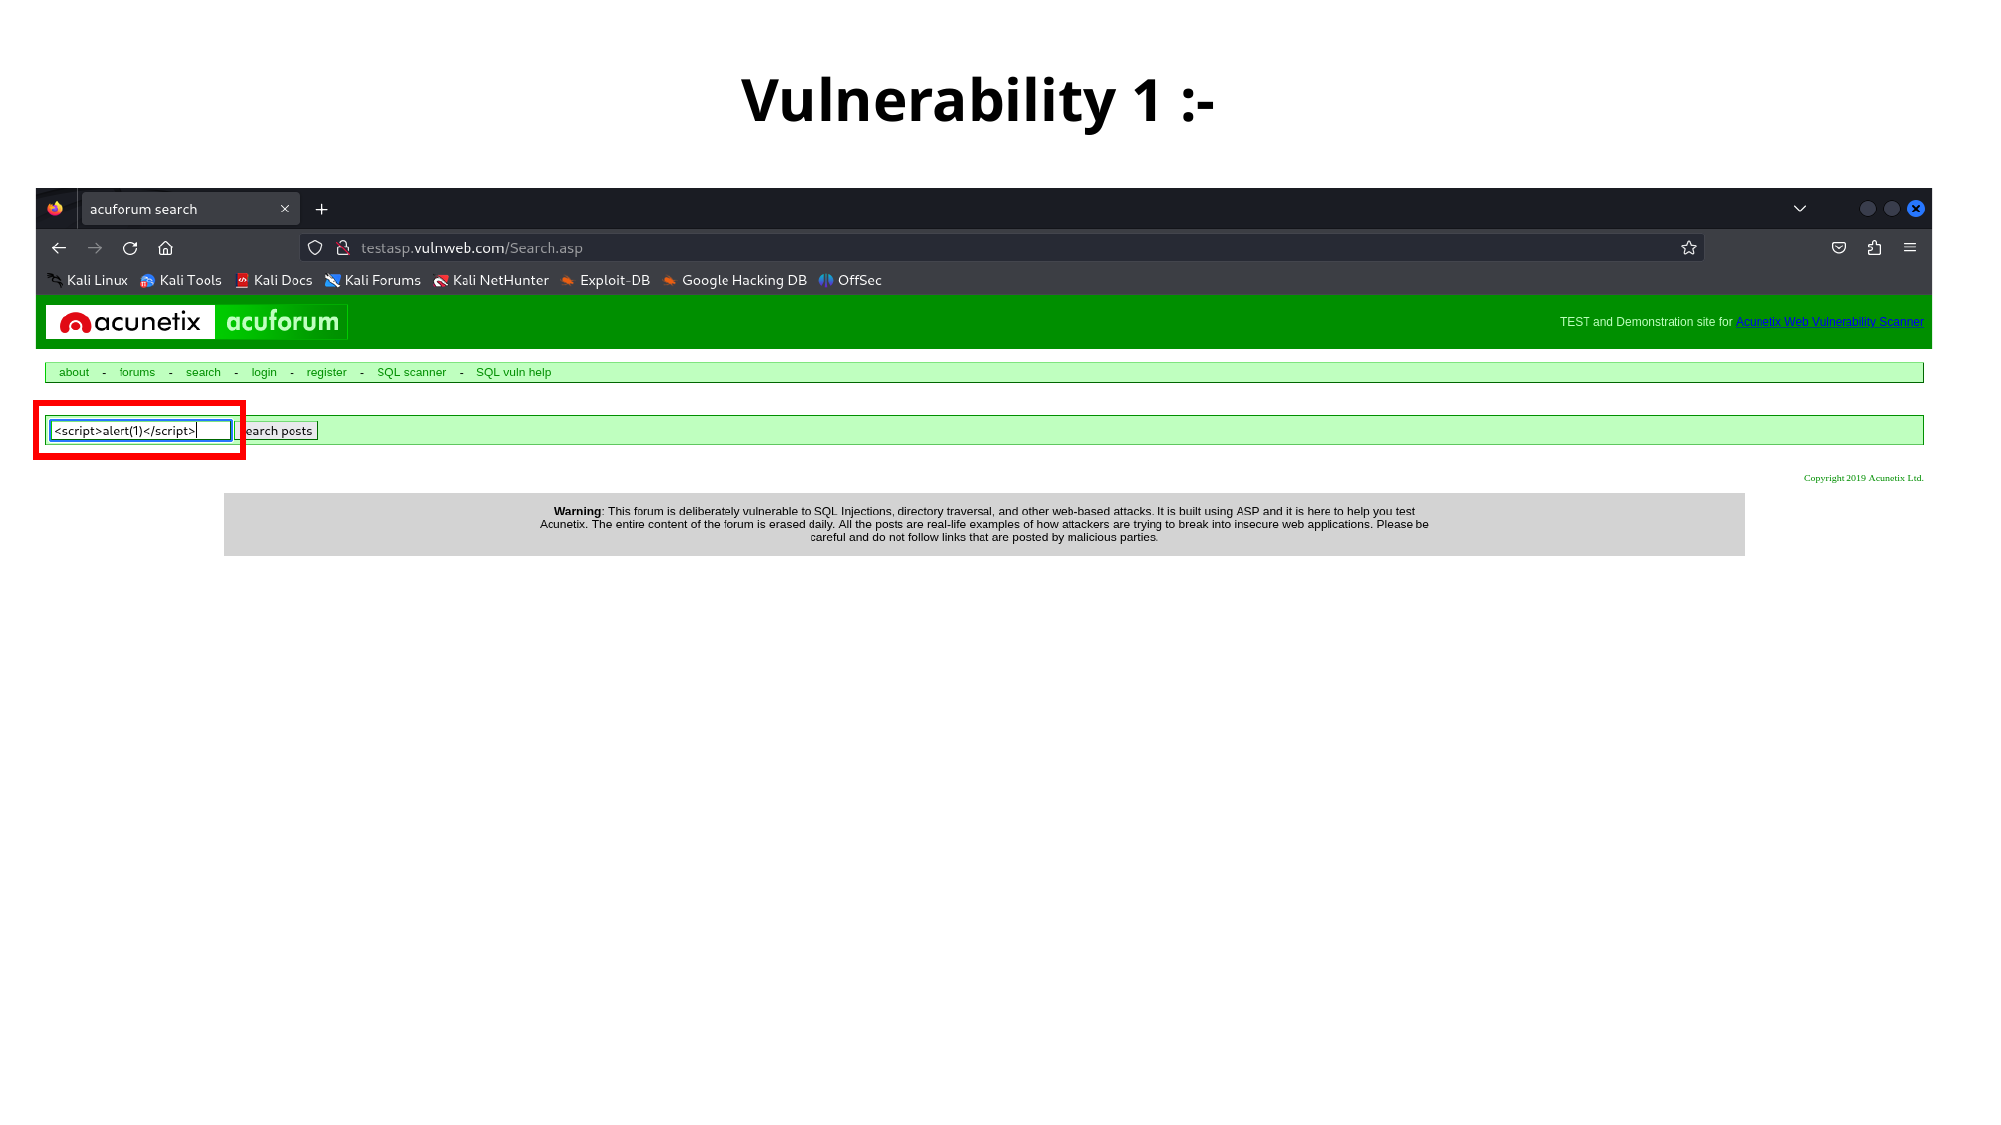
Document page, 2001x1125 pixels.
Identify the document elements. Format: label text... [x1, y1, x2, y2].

text_box [35, 188, 1933, 1086]
text_box [35, 402, 244, 457]
subtitle Vulnerability 1 :- [228, 63, 1729, 188]
